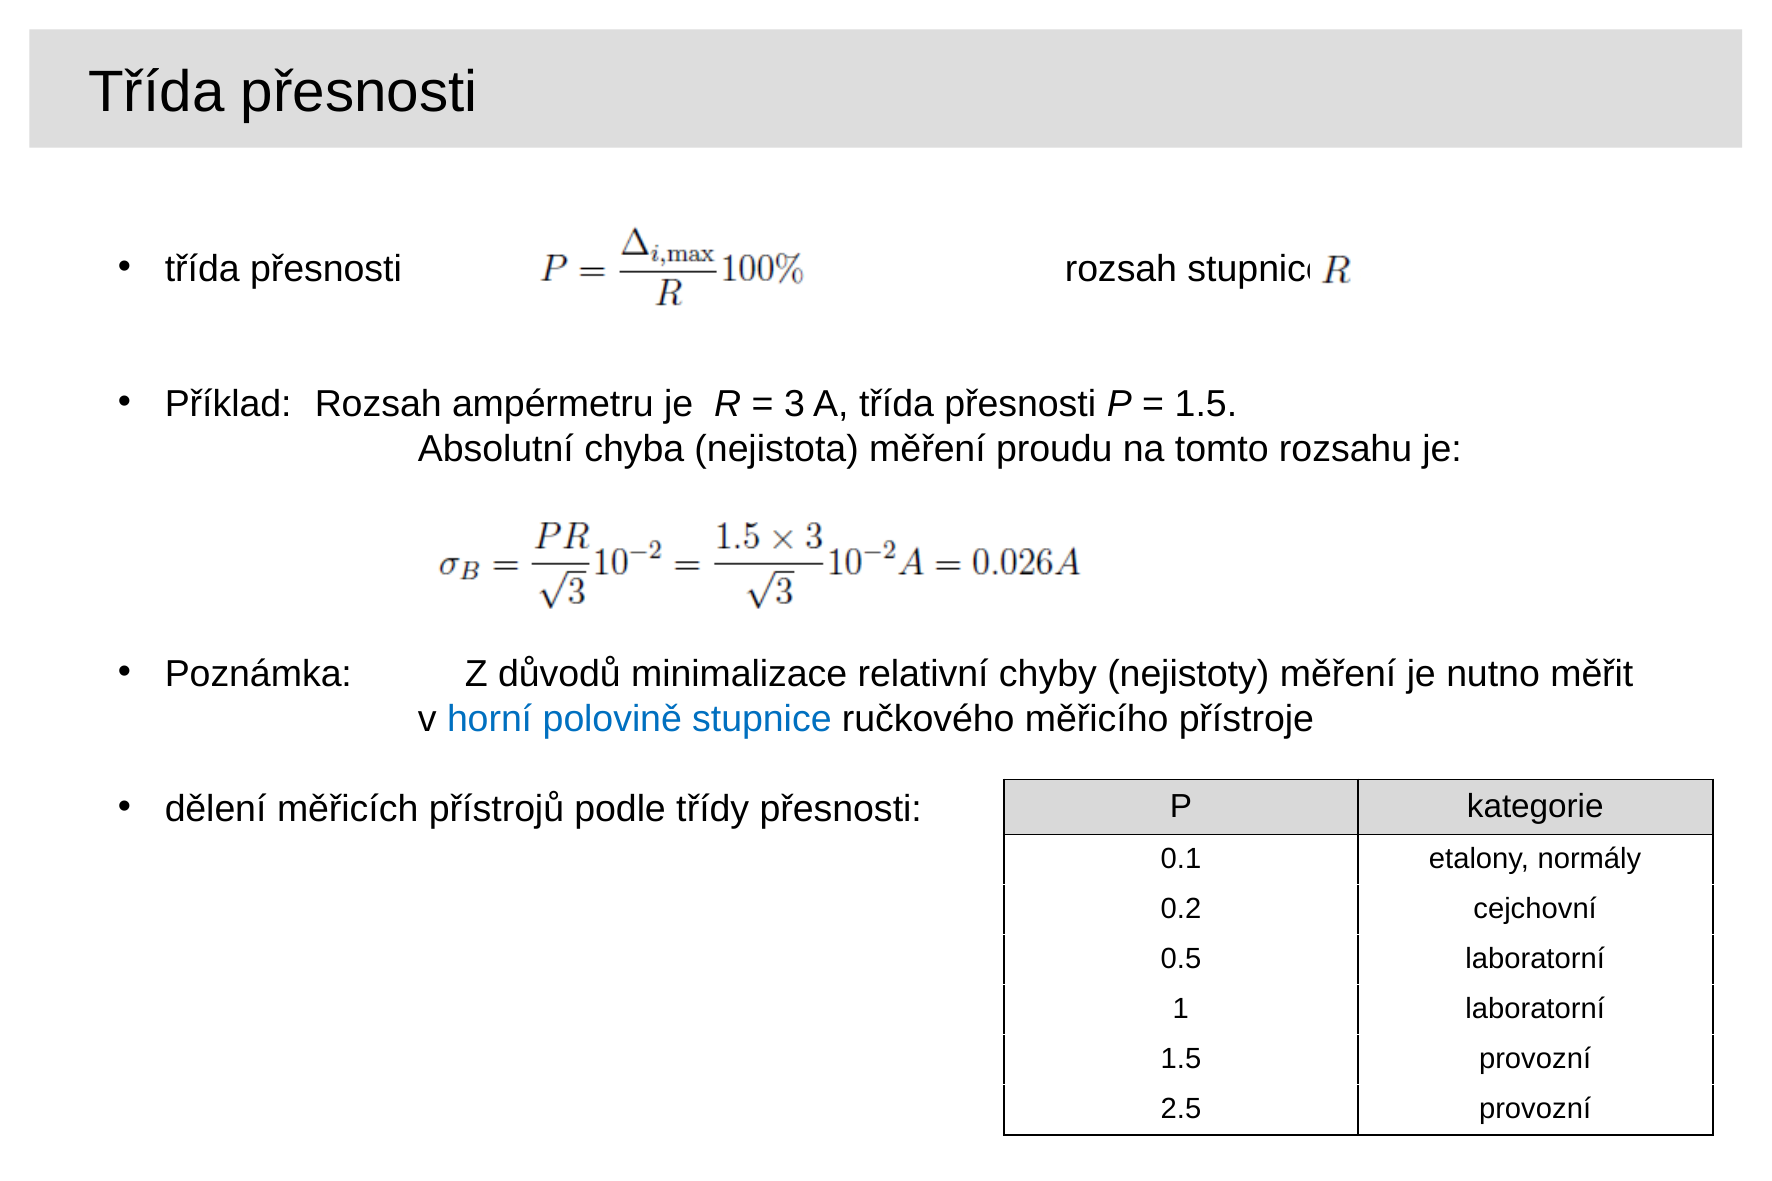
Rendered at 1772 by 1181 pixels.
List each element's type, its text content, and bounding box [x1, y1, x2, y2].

table_cell laboratorní [1359, 985, 1712, 1034]
table_cell laboratorní [1359, 935, 1712, 984]
table_cell etalony, normály [1359, 835, 1712, 884]
table_cell provozní [1359, 1035, 1712, 1084]
table_cell 1.5 [1005, 1035, 1357, 1084]
picture [531, 216, 812, 319]
table_header P [1005, 780, 1357, 834]
table_cell cejchovní [1359, 885, 1712, 934]
table_cell 0.2 [1005, 885, 1357, 934]
text_box Třída přesnosti [29, 29, 1743, 148]
table_cell 0.5 [1005, 935, 1357, 984]
picture [1309, 241, 1361, 293]
table_header kategorie [1359, 780, 1712, 834]
table_cell 0.1 [1005, 835, 1357, 884]
text_box třída přesnosti rozsah stupnice Příklad: Rozsah ampérmetru je R = 3 A, třída přesnosti P = 1.5. Absolutní chyba (nejistota) měření proudu na tomto rozsahu je: Poznámka: Z důvodů minimalizace relativní chyby (nejistoty) měření je nutno měřit v horní polovině stupnice ručkového měřicího přístroje dělení měřicích přístrojů podle třídy přesnosti: [103, 236, 1660, 836]
picture [428, 495, 1092, 629]
table_cell 1 [1005, 985, 1357, 1034]
table_cell provozní [1359, 1085, 1712, 1134]
table_cell 2.5 [1005, 1085, 1357, 1134]
